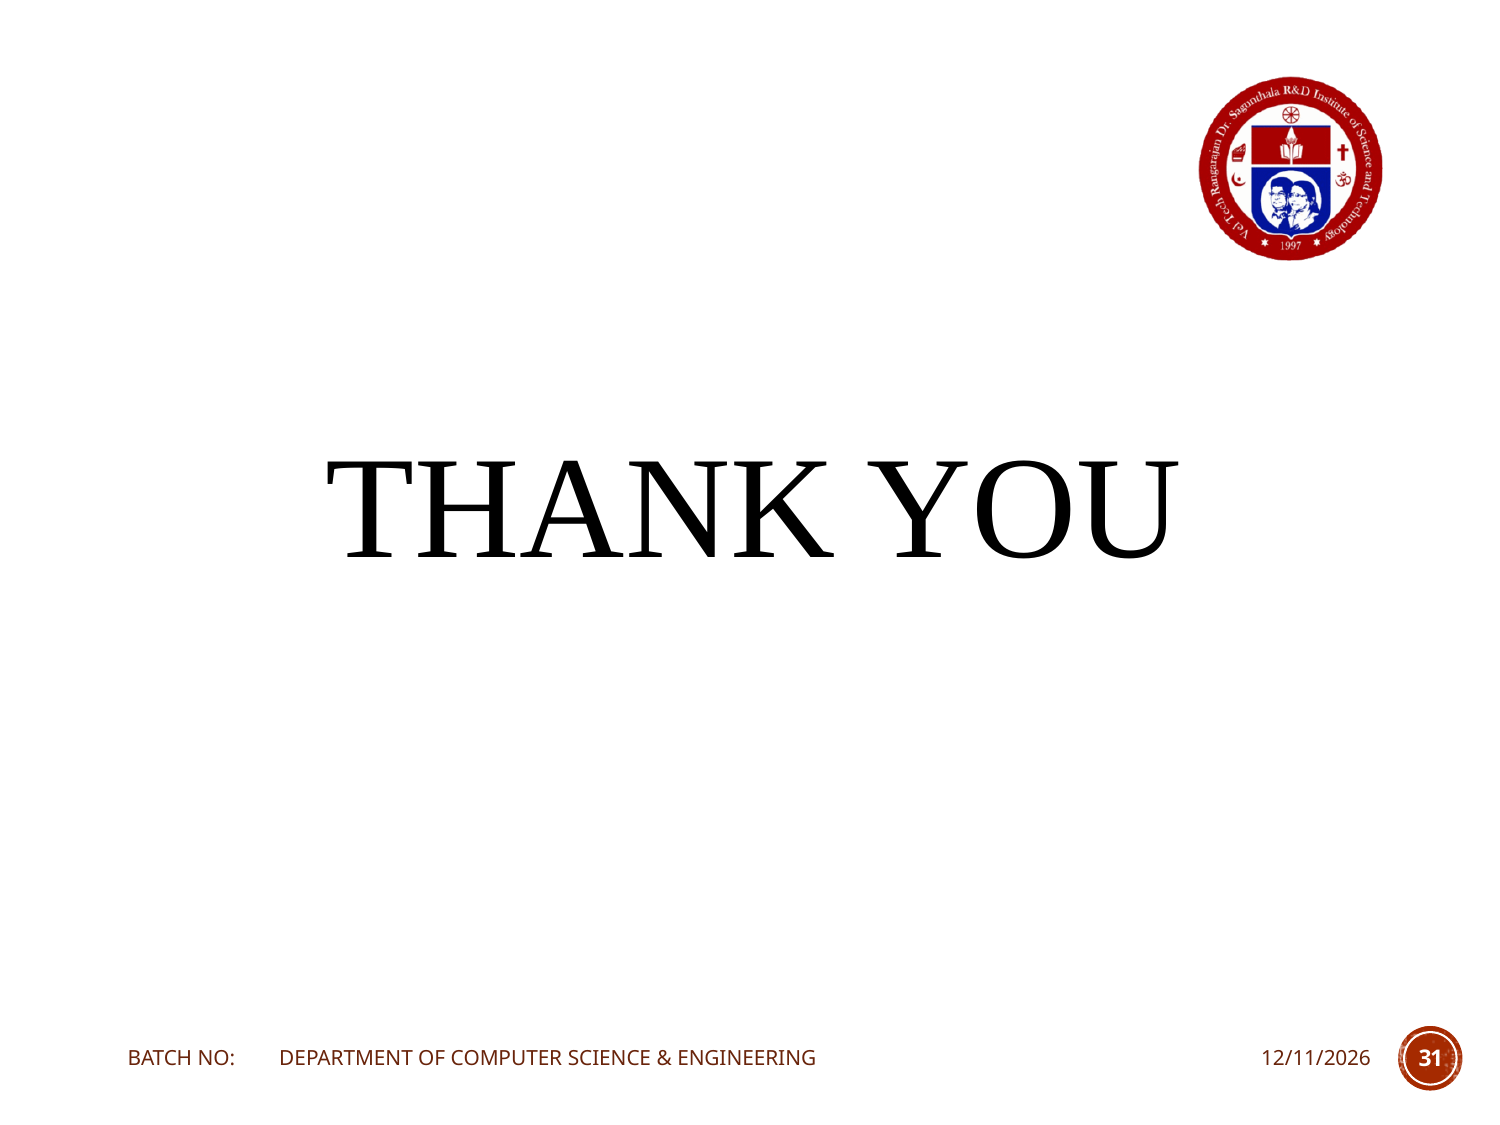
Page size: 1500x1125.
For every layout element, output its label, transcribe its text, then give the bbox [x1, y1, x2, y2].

list THANK YOU [116, 424, 1392, 716]
footer BATCH NO: DEPARTMENT OF COMPUTER SCIENCE & ENGINEERING [112, 1028, 891, 1089]
picture [1198, 76, 1383, 261]
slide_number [982, 1028, 1386, 1089]
slide_number 31 [1391, 1028, 1471, 1089]
